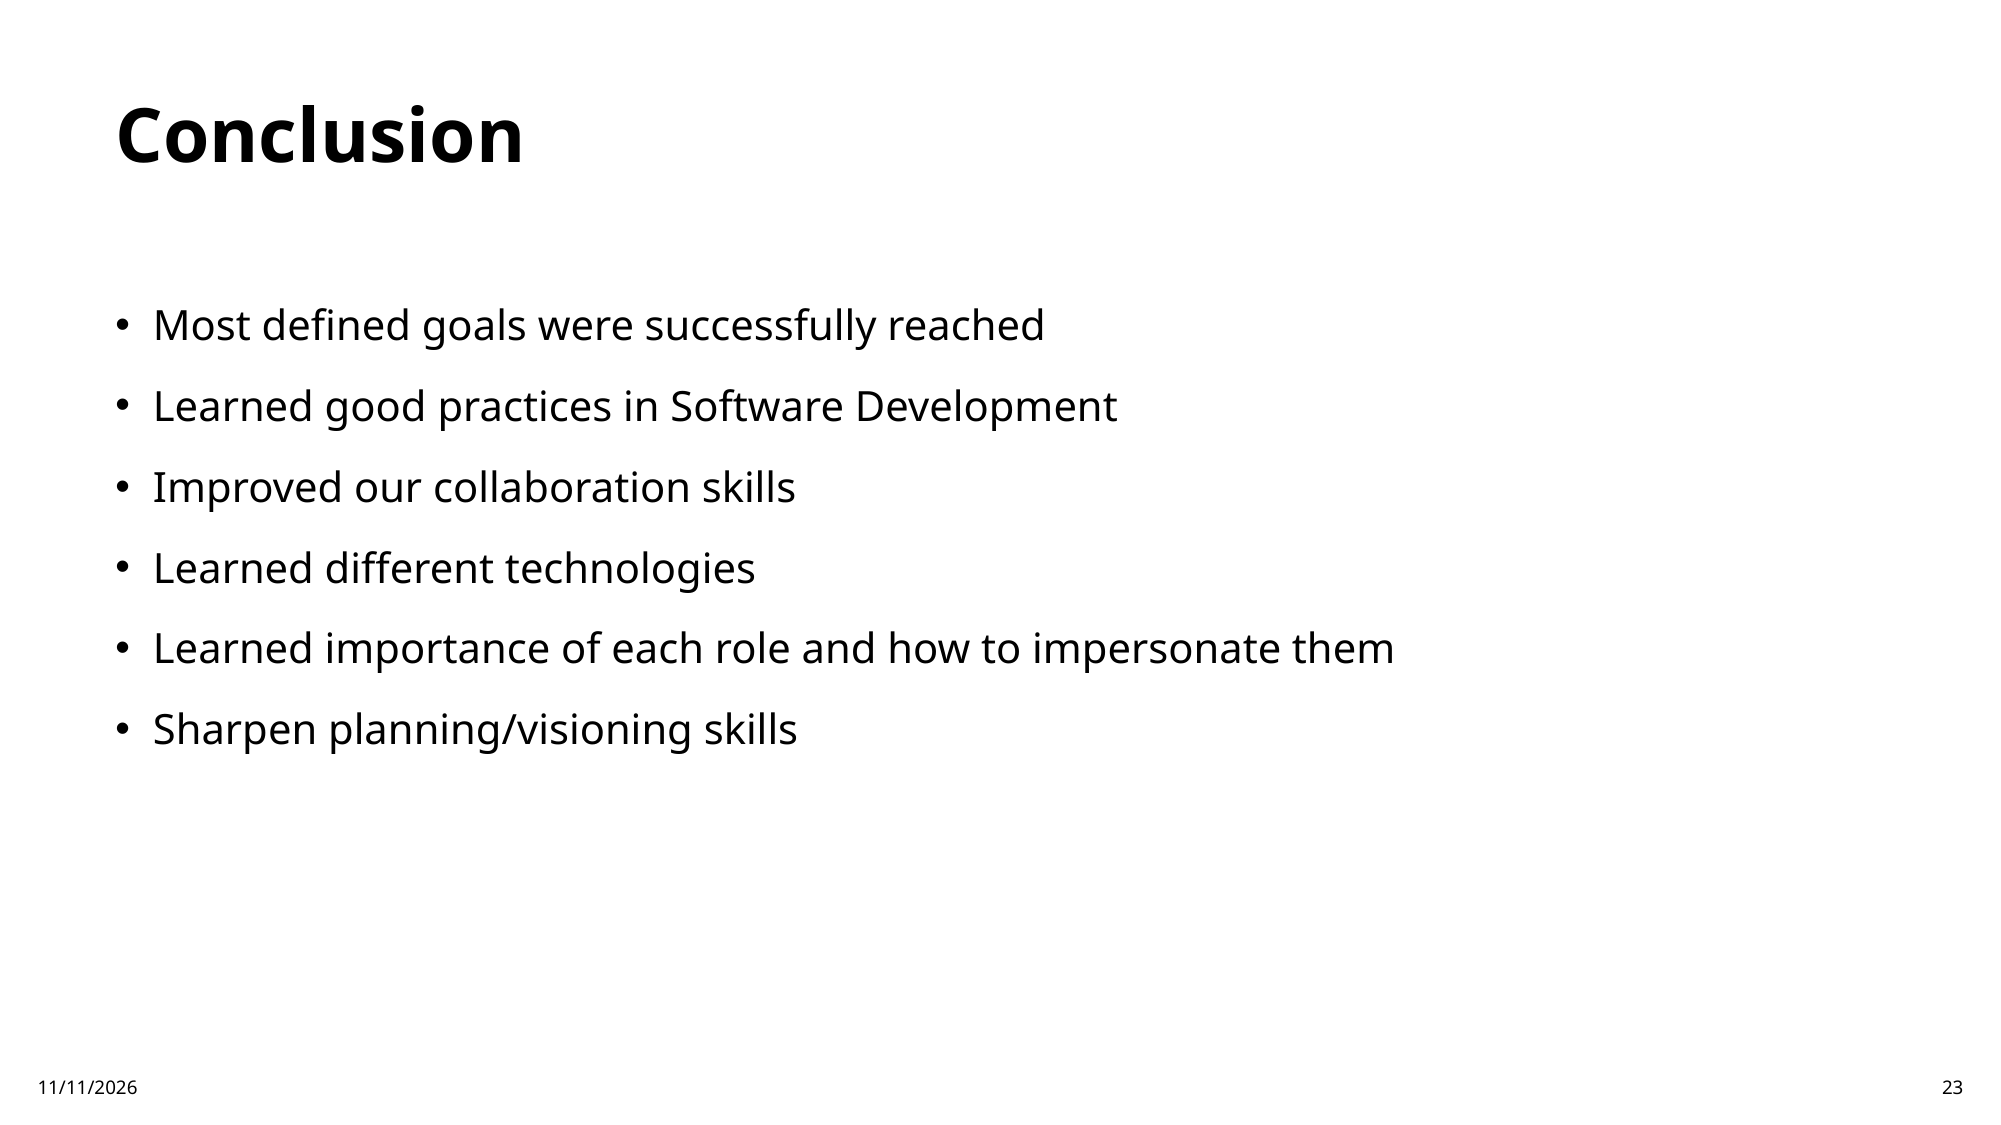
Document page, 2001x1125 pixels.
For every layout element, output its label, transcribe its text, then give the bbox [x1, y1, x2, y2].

list Most defined goals were successfully reached Learned good practices in Software Development Improved our collaboration skills Learned different technologies Learned importance of each role and how to impersonate them Sharpen planning/visioning skills [100, 281, 1849, 1035]
title Conclusion [100, 90, 1849, 276]
slide_number 23 [1908, 1058, 1979, 1119]
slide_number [22, 1058, 596, 1119]
